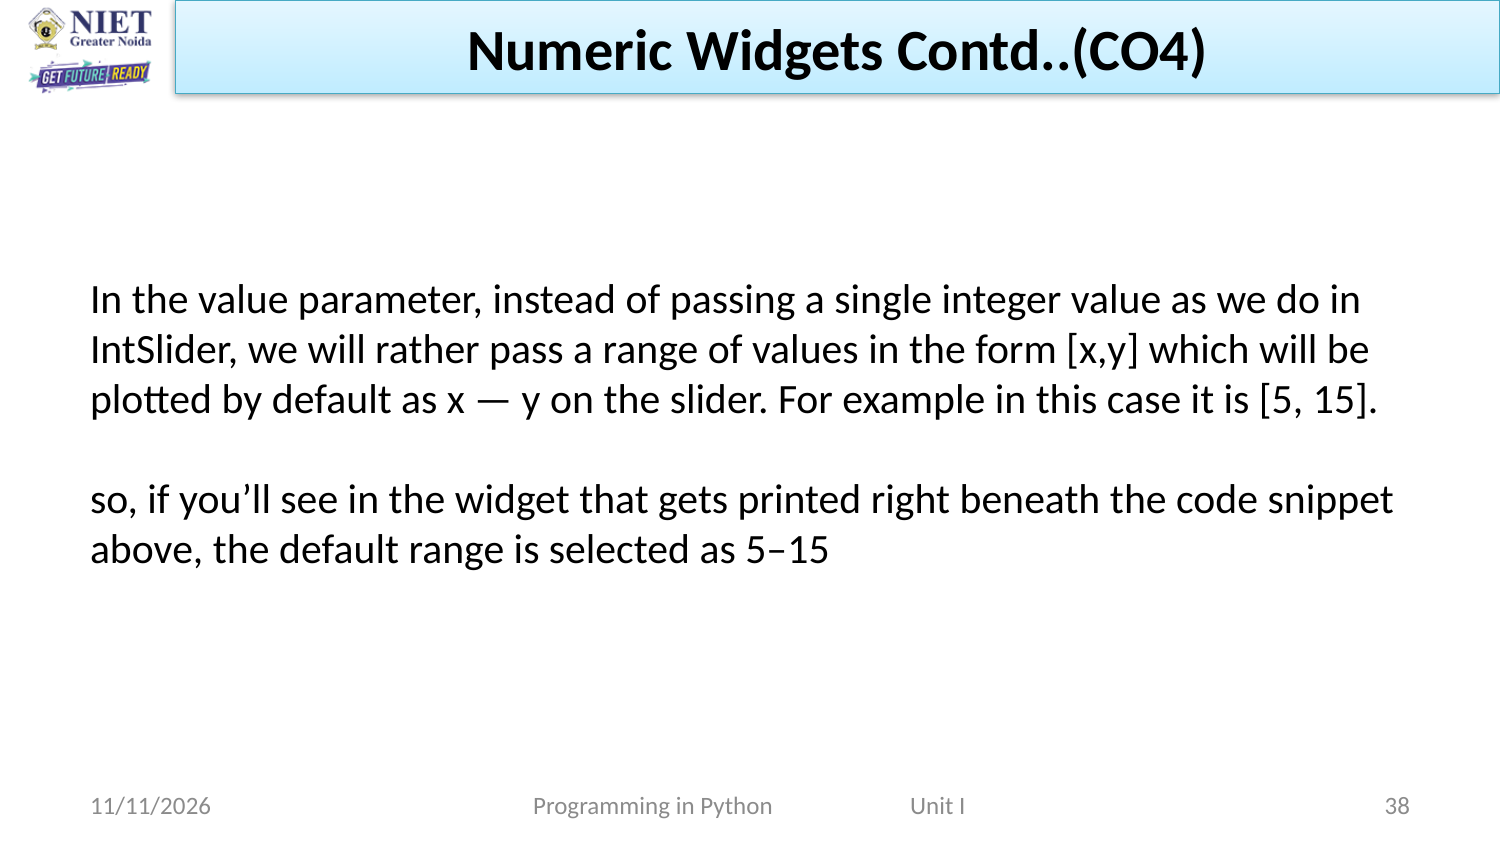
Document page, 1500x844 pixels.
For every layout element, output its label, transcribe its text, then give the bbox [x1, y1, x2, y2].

footer Programming in Python Unit I [512, 782, 988, 827]
title In the value parameter, instead of passing a single integer value as we do in IntSlider, we will rather pass a range of values in the form [x,y] which will be plotted by default as x — y on the slider. For example in this case it is [5, 15]. so, if you’ll see in the widget that gets printed right beneath the code snippet above, the default range is selected as 5–15 [75, 175, 1425, 668]
text_box Numeric Widgets Contd..(CO4) [179, 0, 1500, 94]
slide_number 38 [1074, 782, 1425, 827]
picture [0, 0, 179, 101]
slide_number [75, 782, 425, 827]
